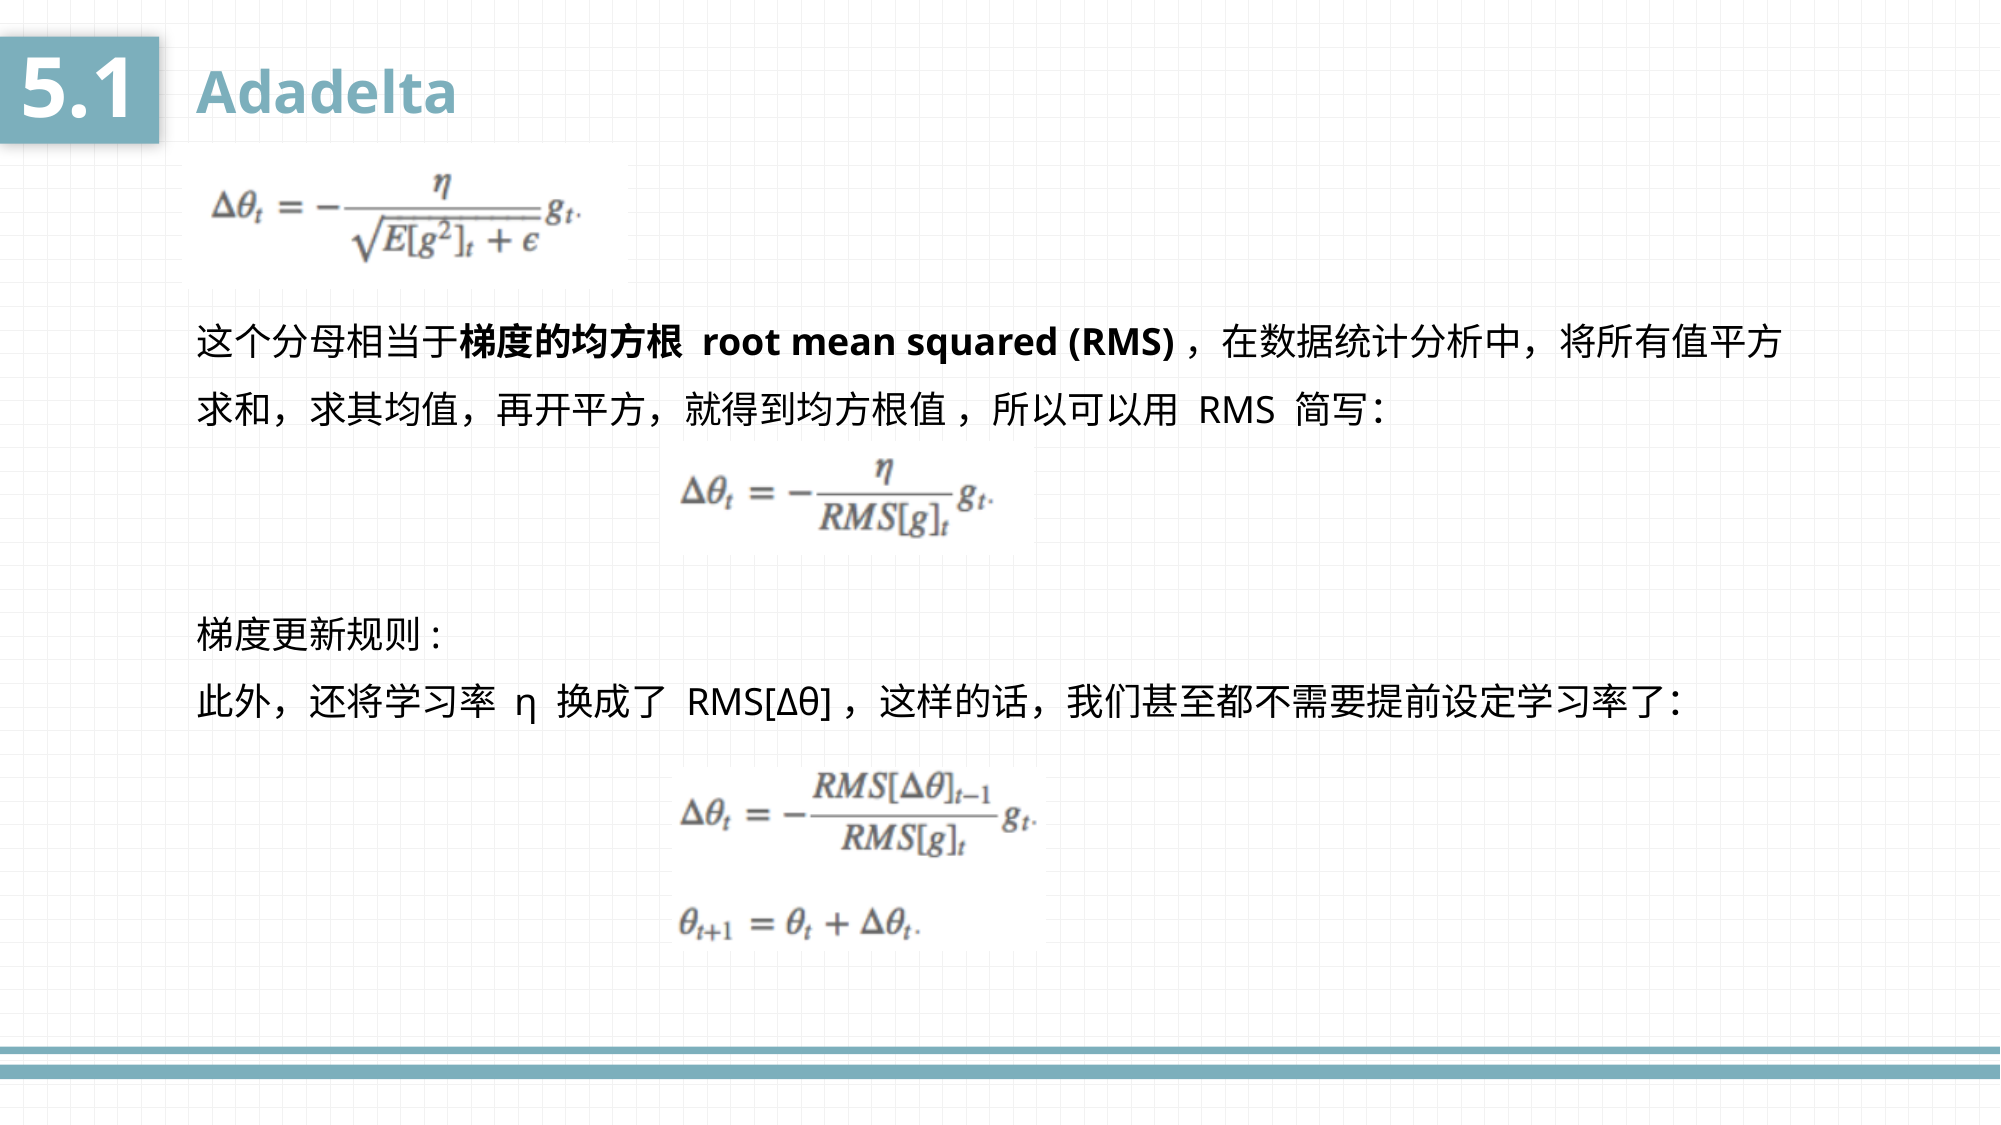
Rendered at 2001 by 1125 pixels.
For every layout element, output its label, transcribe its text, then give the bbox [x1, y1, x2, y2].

list 5.1 [0, 36, 160, 144]
text_box 这个分母相当于梯度的均方根 root mean squared (RMS)，在数据统计分析中，将所有值平方求和，求其均值，再开平方，就得到均方根值 ，所以可以用 RMS 简写： [182, 288, 1802, 439]
list Adadelta [182, 36, 494, 143]
picture [672, 767, 1046, 951]
picture [660, 441, 1034, 555]
text_box 梯度更新规则: 此外，还将学习率 η 换成了 RMS[Δθ]，这样的话，我们甚至都不需要提前设定学习率了： [182, 580, 1708, 776]
picture [182, 143, 628, 289]
